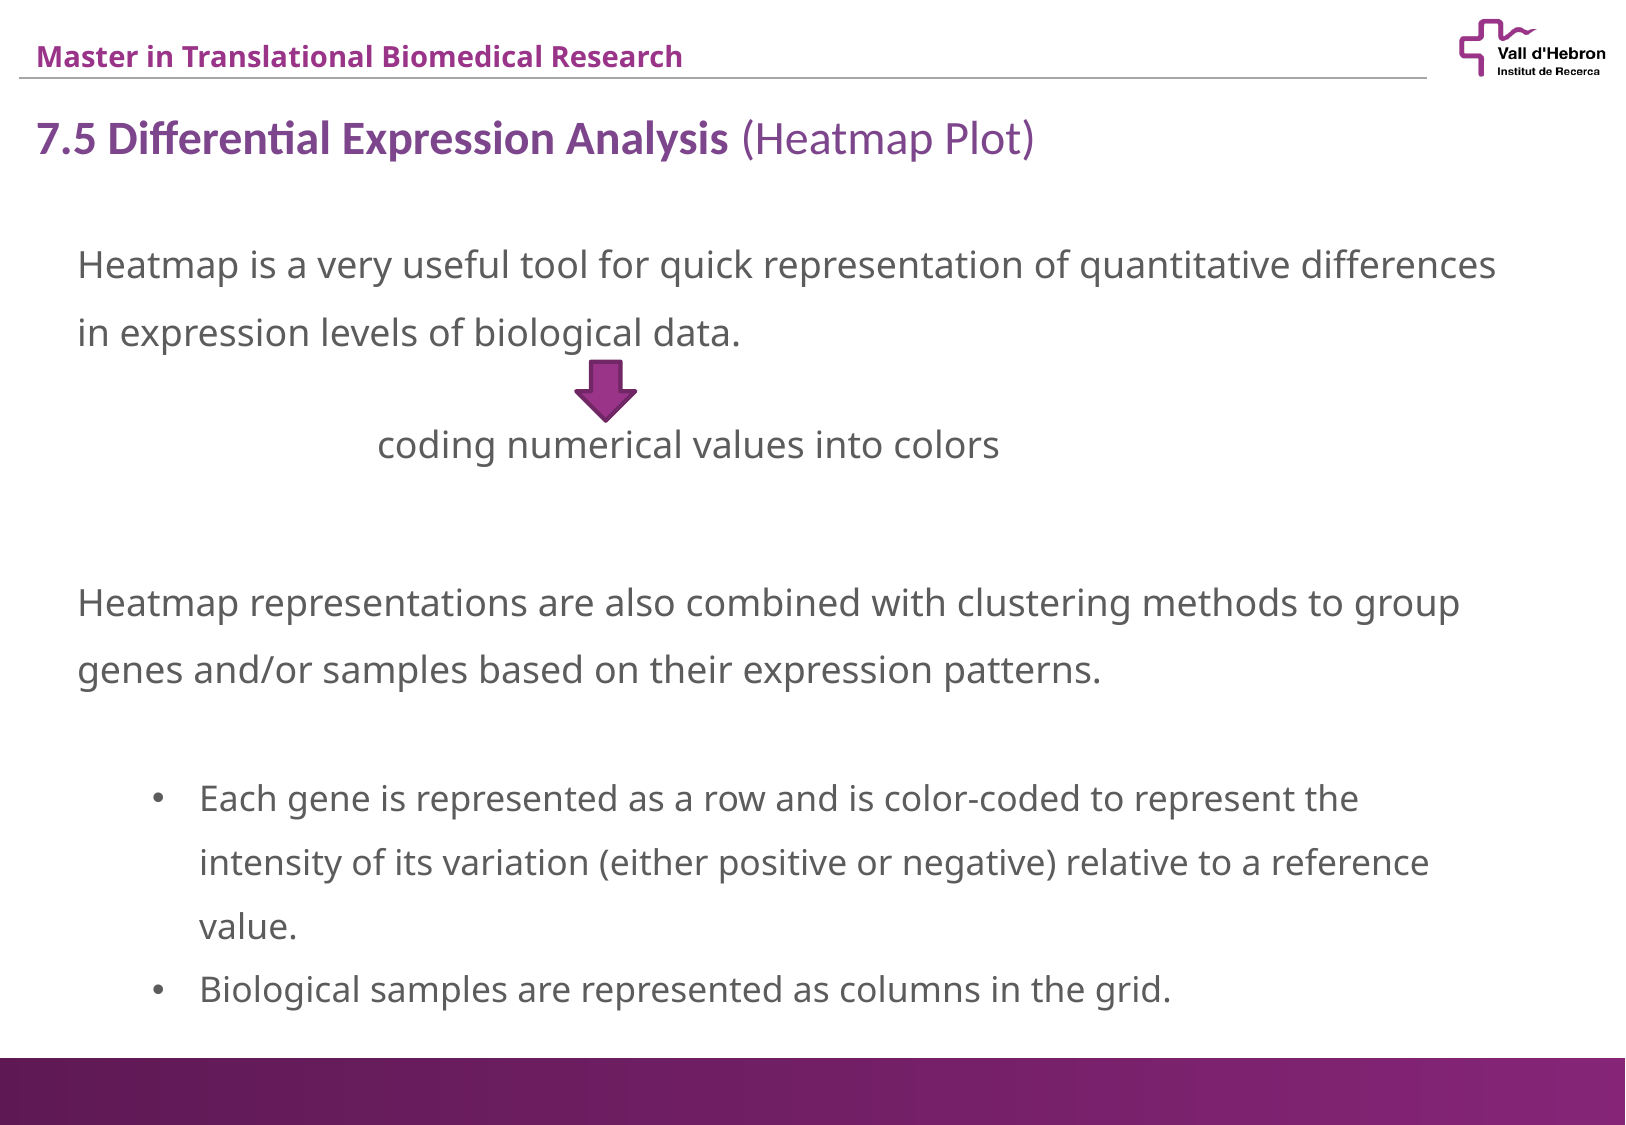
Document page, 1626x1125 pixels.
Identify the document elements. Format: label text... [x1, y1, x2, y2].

text_box [574, 359, 638, 423]
text_box Heatmap is a very useful tool for quick representation of quantitative differences in expression levels of biological data. coding numerical values into colors Heatmap representations are also combined with clustering methods to group genes and/or samples based on their expression patterns. Each gene is represented as a row and is color-coded to represent the intensity of its variation (either positive or negative) relative to a reference value. Biological samples are represented as columns in the grid. [62, 211, 1522, 1018]
text_box [103, 574, 1510, 634]
text_box 7.5 Differential Expression Analysis (Heatmap Plot) [21, 99, 1439, 172]
picture [1458, 18, 1606, 77]
